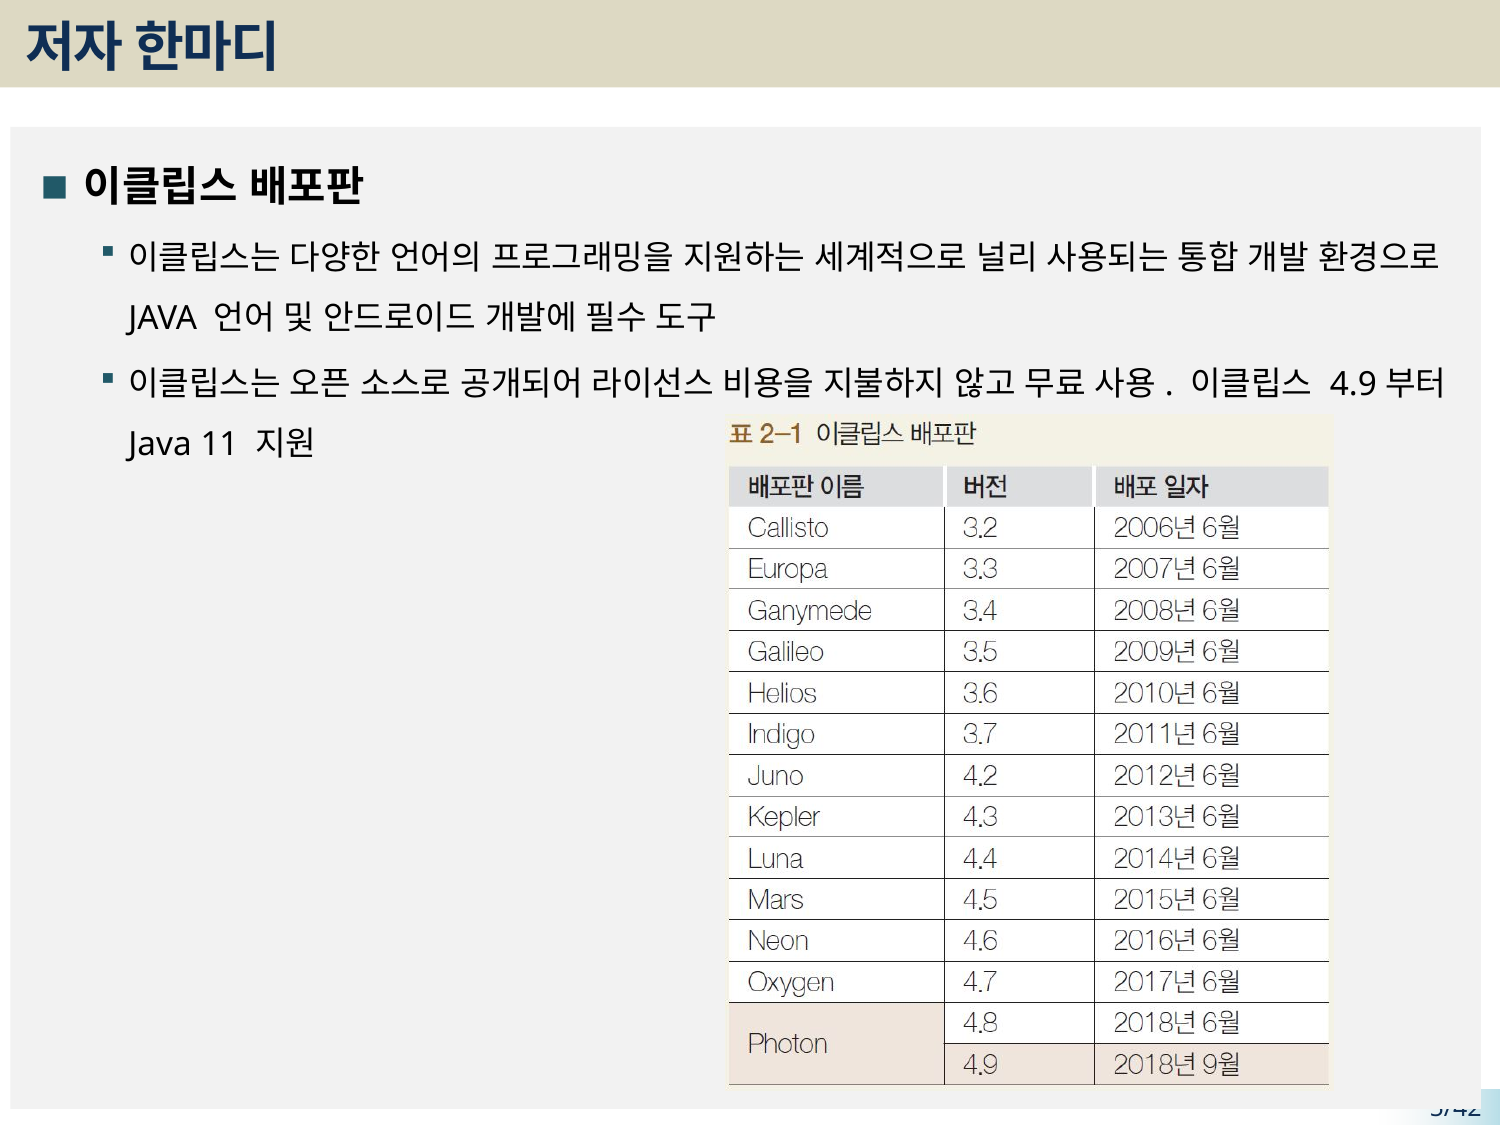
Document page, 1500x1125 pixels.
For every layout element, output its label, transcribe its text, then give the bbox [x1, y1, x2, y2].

title 저자 한마디 [10, 5, 1288, 84]
picture [725, 414, 1334, 1091]
list 이클립스 배포판 이클립스는 다양한 언어의 프로그래밍을 지원하는 세계적으로 널리 사용되는 통합 개발 환경으로 JAVA 언어 및 안드로이드 개발에 필수 도구 이클립스는 오픈 소스로 공개되어 라이선스 비용을 지불하지 않고 무료 사용. 이클립스 4.9부터 Java 11 지원 [10, 126, 1481, 1109]
